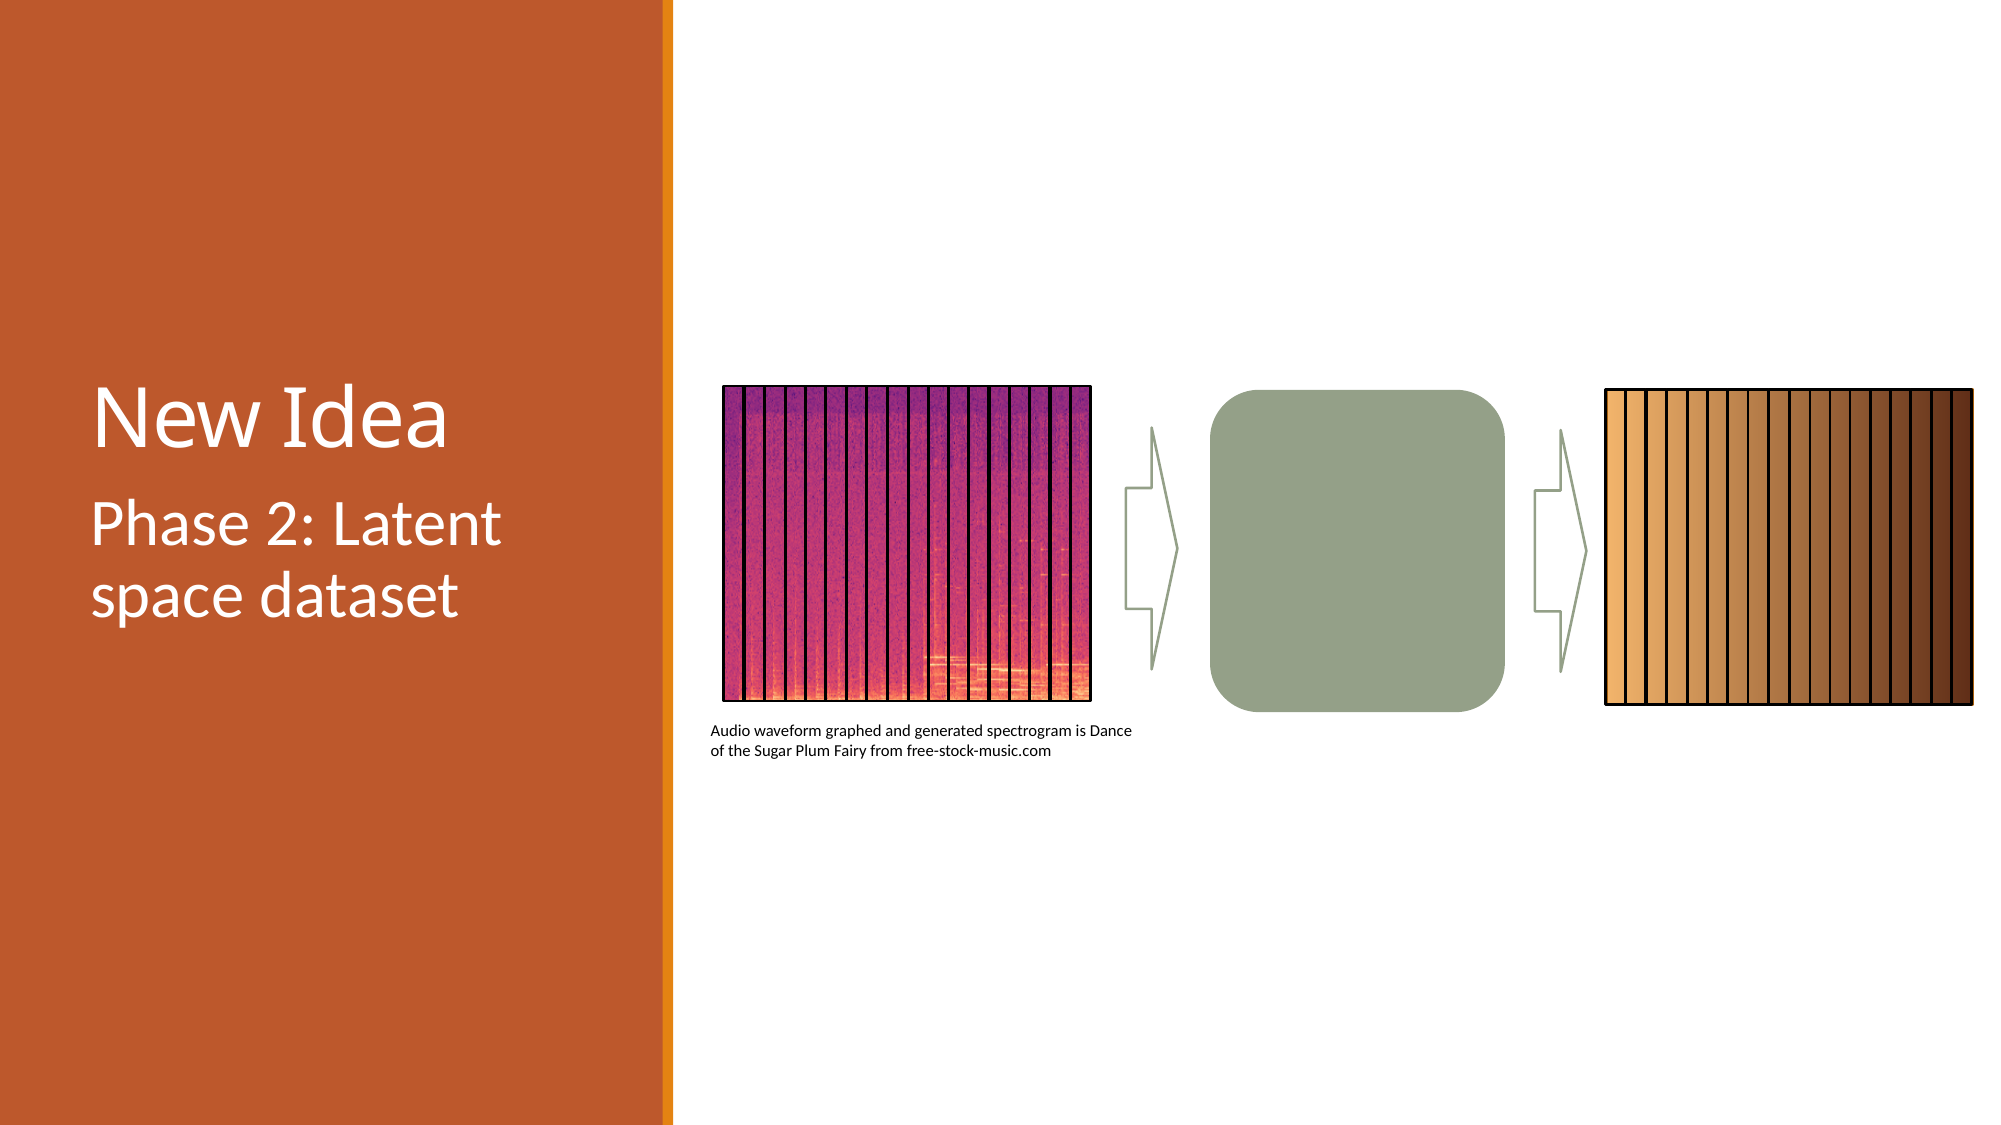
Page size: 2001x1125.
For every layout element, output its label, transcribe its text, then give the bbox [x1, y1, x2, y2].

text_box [1604, 389, 1974, 706]
title New Idea [75, 97, 600, 473]
text_box Audio waveform graphed and generated spectrogram is Dance of the Sugar Plum Fairy from free-stock-music.com [695, 712, 1161, 767]
text_box [1533, 428, 1588, 674]
list Phase 2: Latent space dataset [75, 479, 600, 1035]
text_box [722, 385, 1092, 702]
text_box [1124, 426, 1179, 671]
